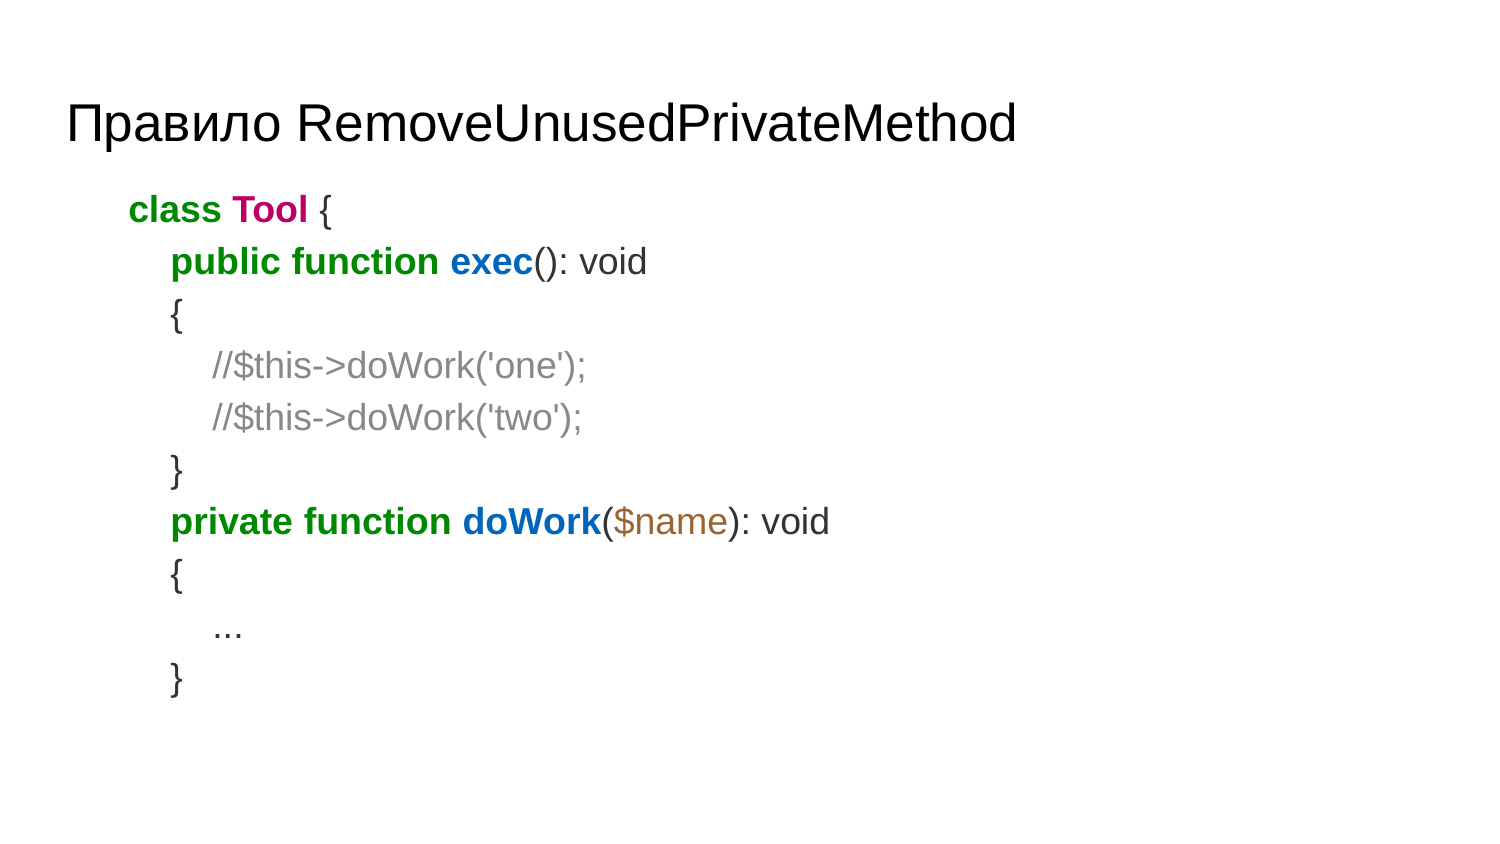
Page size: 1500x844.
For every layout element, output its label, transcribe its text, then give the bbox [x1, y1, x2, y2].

list class Tool { public function exec(): void { //$this->doWork('one'); //$this->doWork('two'); } private function doWork($name): void { ... } [113, 185, 910, 747]
title Правило RemoveUnusedPrivateMethod [51, 72, 1449, 167]
